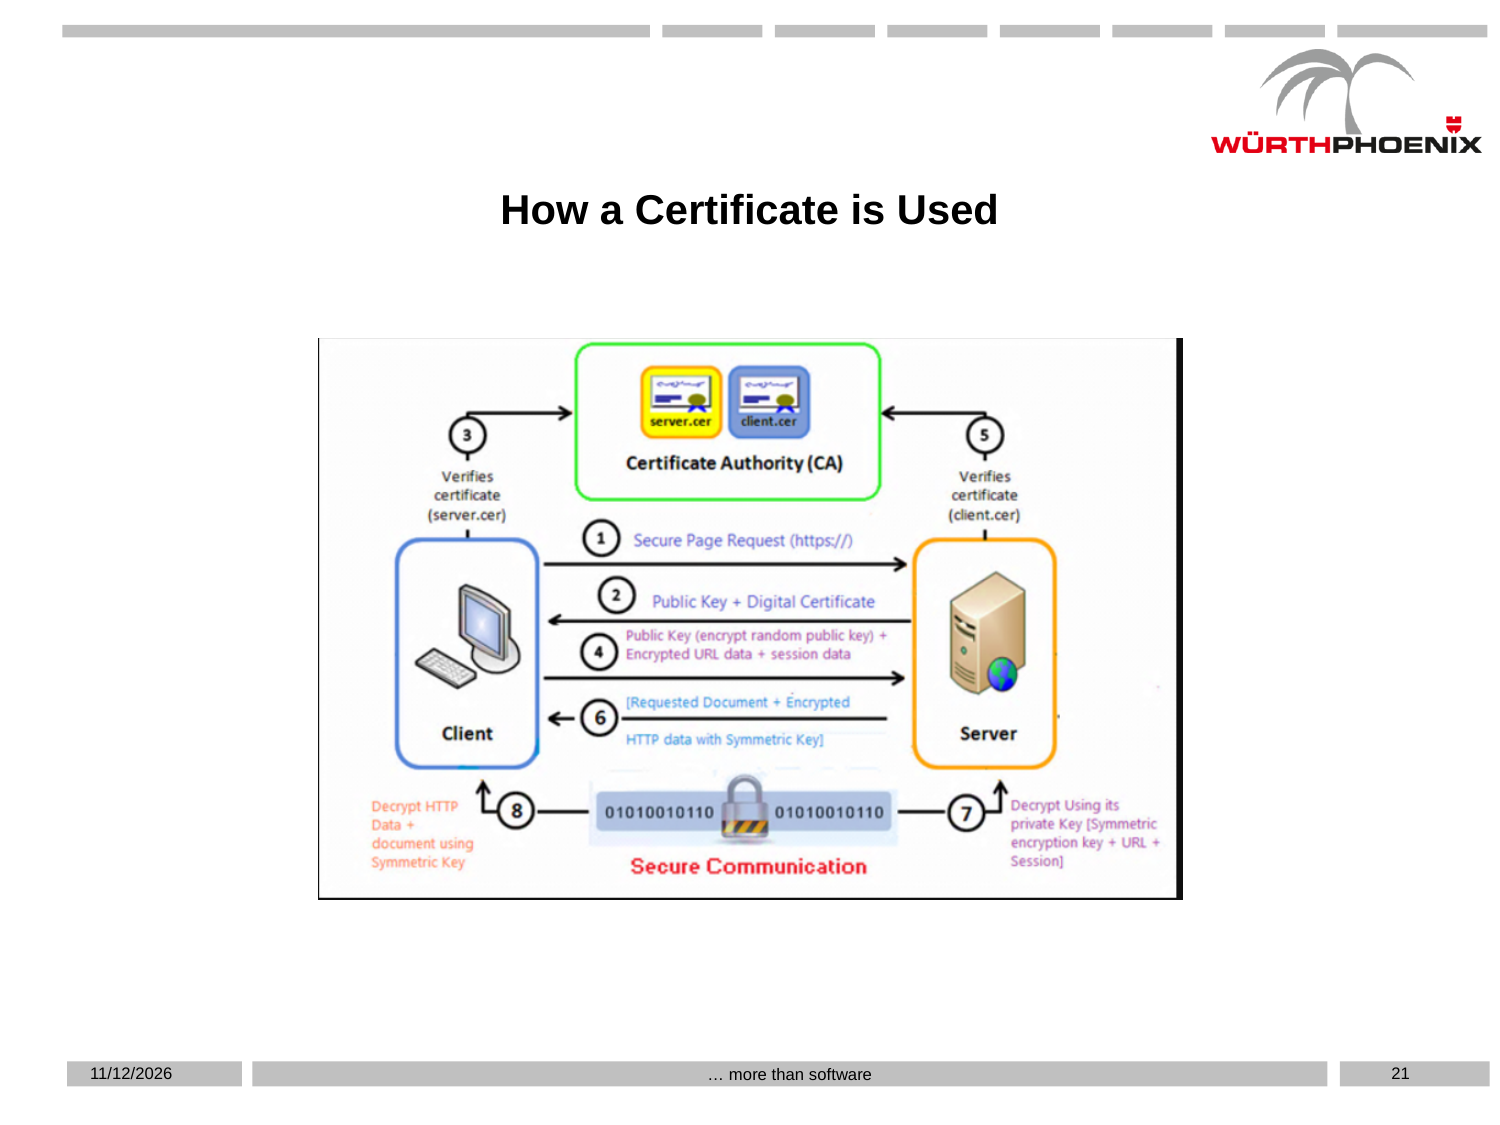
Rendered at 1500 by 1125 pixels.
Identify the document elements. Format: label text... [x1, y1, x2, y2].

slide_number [75, 1042, 425, 1103]
picture [1211, 49, 1482, 153]
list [316, 337, 1184, 901]
slide_number 21 [1074, 1042, 1425, 1103]
subtitle How a Certificate is Used [225, 174, 1275, 250]
